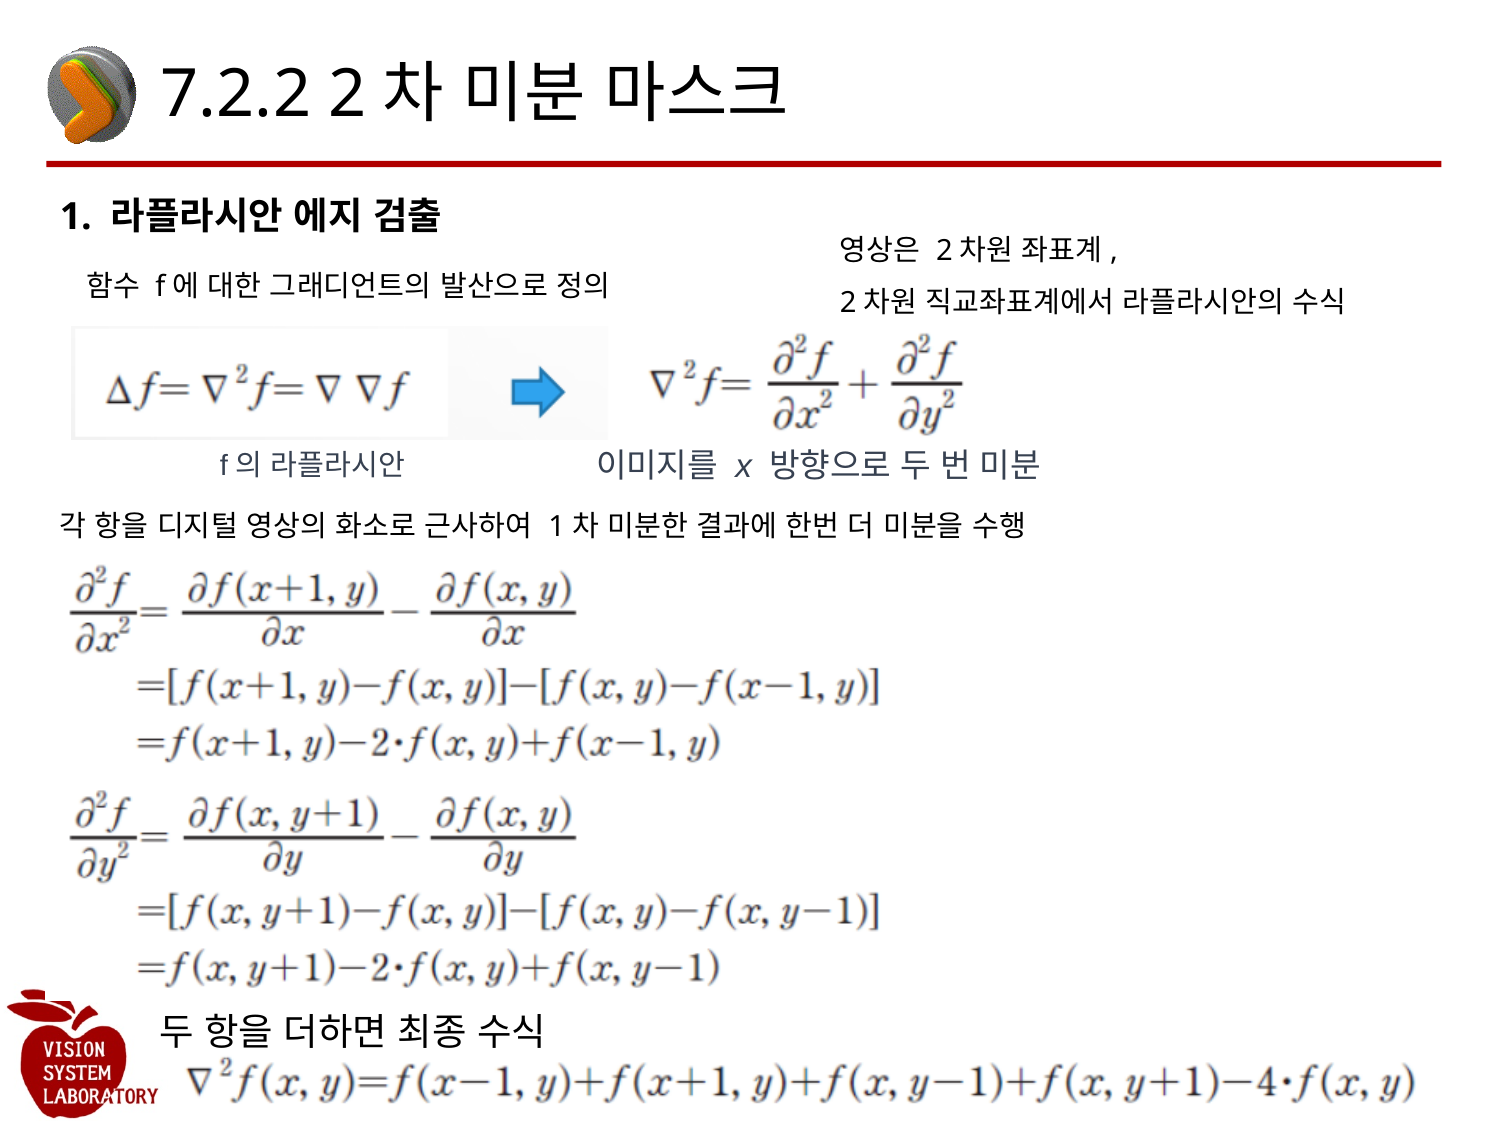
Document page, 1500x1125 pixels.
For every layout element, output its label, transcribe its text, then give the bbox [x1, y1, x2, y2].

picture [0, 10, 195, 188]
title 7.2.2 2차 미분 마스크 [145, 42, 1424, 135]
list 1. 라플라시안 에지 검출 함수 f에 대한 그래디언트의 발산으로 정의 각 항을 디지털 영상의 화소로 근사하여 1차 미분한 결과에 한번 더 미분을 수행 [45, 181, 1428, 944]
text_box 이미지를 x 방향으로 두 번 미분 [581, 436, 1387, 492]
picture [851, 326, 985, 441]
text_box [706, 324, 851, 444]
text_box 영상은 2차원 좌표계, 2차원 직교좌표계에서 라플라시안의 수식 [825, 221, 1500, 326]
picture [71, 326, 706, 441]
text_box 두 항을 더하면 최종 수식 [144, 1000, 950, 1061]
picture [3, 551, 1429, 1125]
text_box f의 라플라시안 [205, 448, 581, 489]
